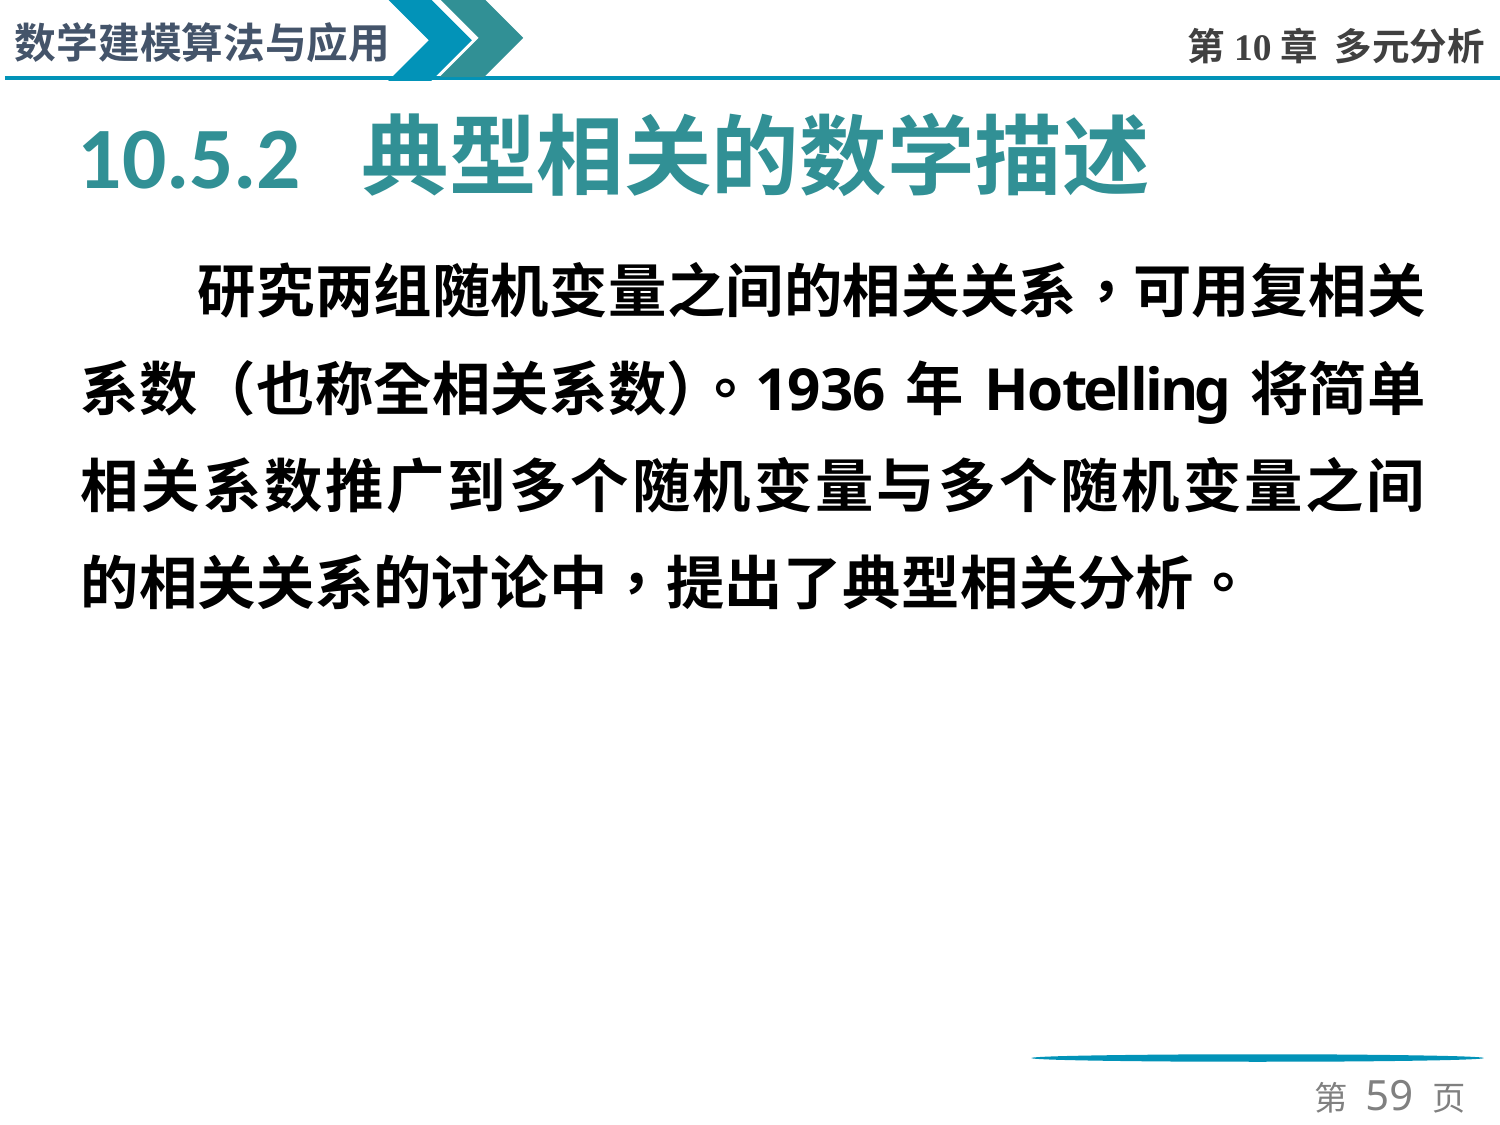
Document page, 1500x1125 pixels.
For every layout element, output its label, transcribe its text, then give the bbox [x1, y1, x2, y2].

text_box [80, 246, 1424, 636]
text_box 10.5.2 典型相关的数学描述 [63, 94, 1420, 214]
